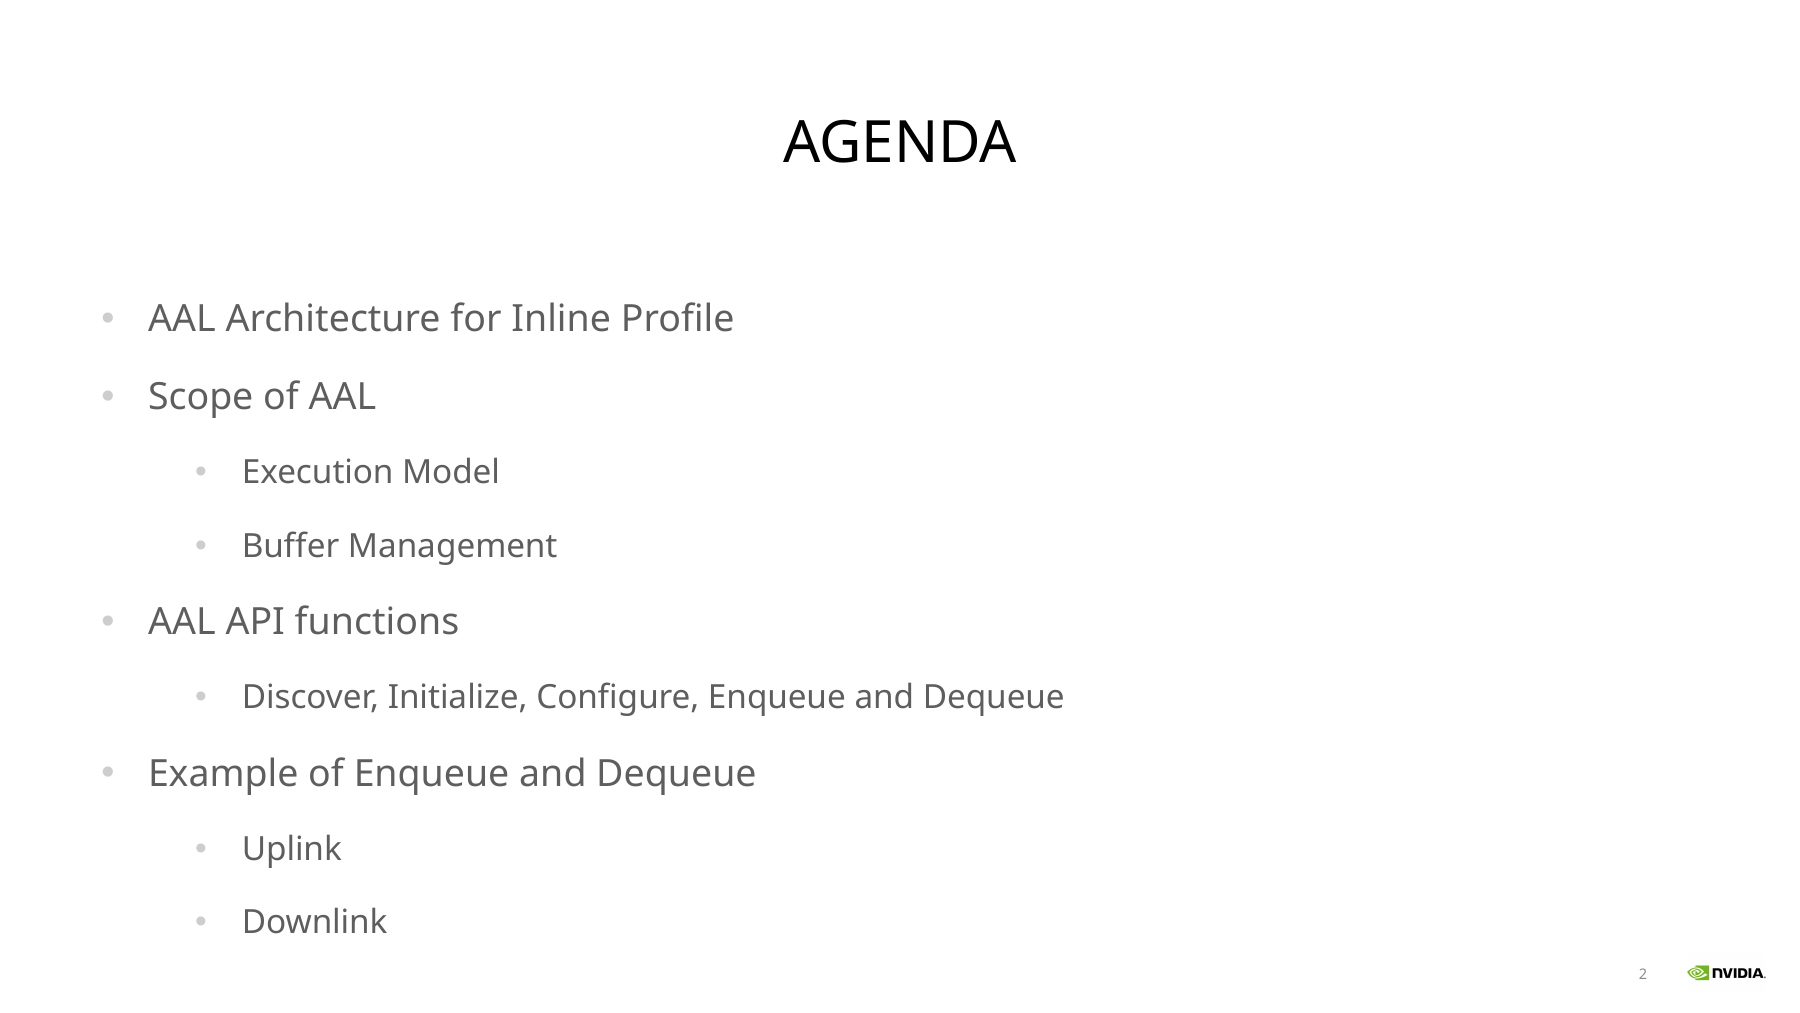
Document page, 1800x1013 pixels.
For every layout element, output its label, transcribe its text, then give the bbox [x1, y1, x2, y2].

list AAL Architecture for Inline Profile Scope of AAL Execution Model Buffer Management AAL API functions Discover, Initialize, Configure, Enqueue and Dequeue Example of Enqueue and Dequeue Uplink Downlink [86, 291, 1719, 940]
title agenda [81, 85, 1719, 183]
picture [1687, 953, 1766, 993]
